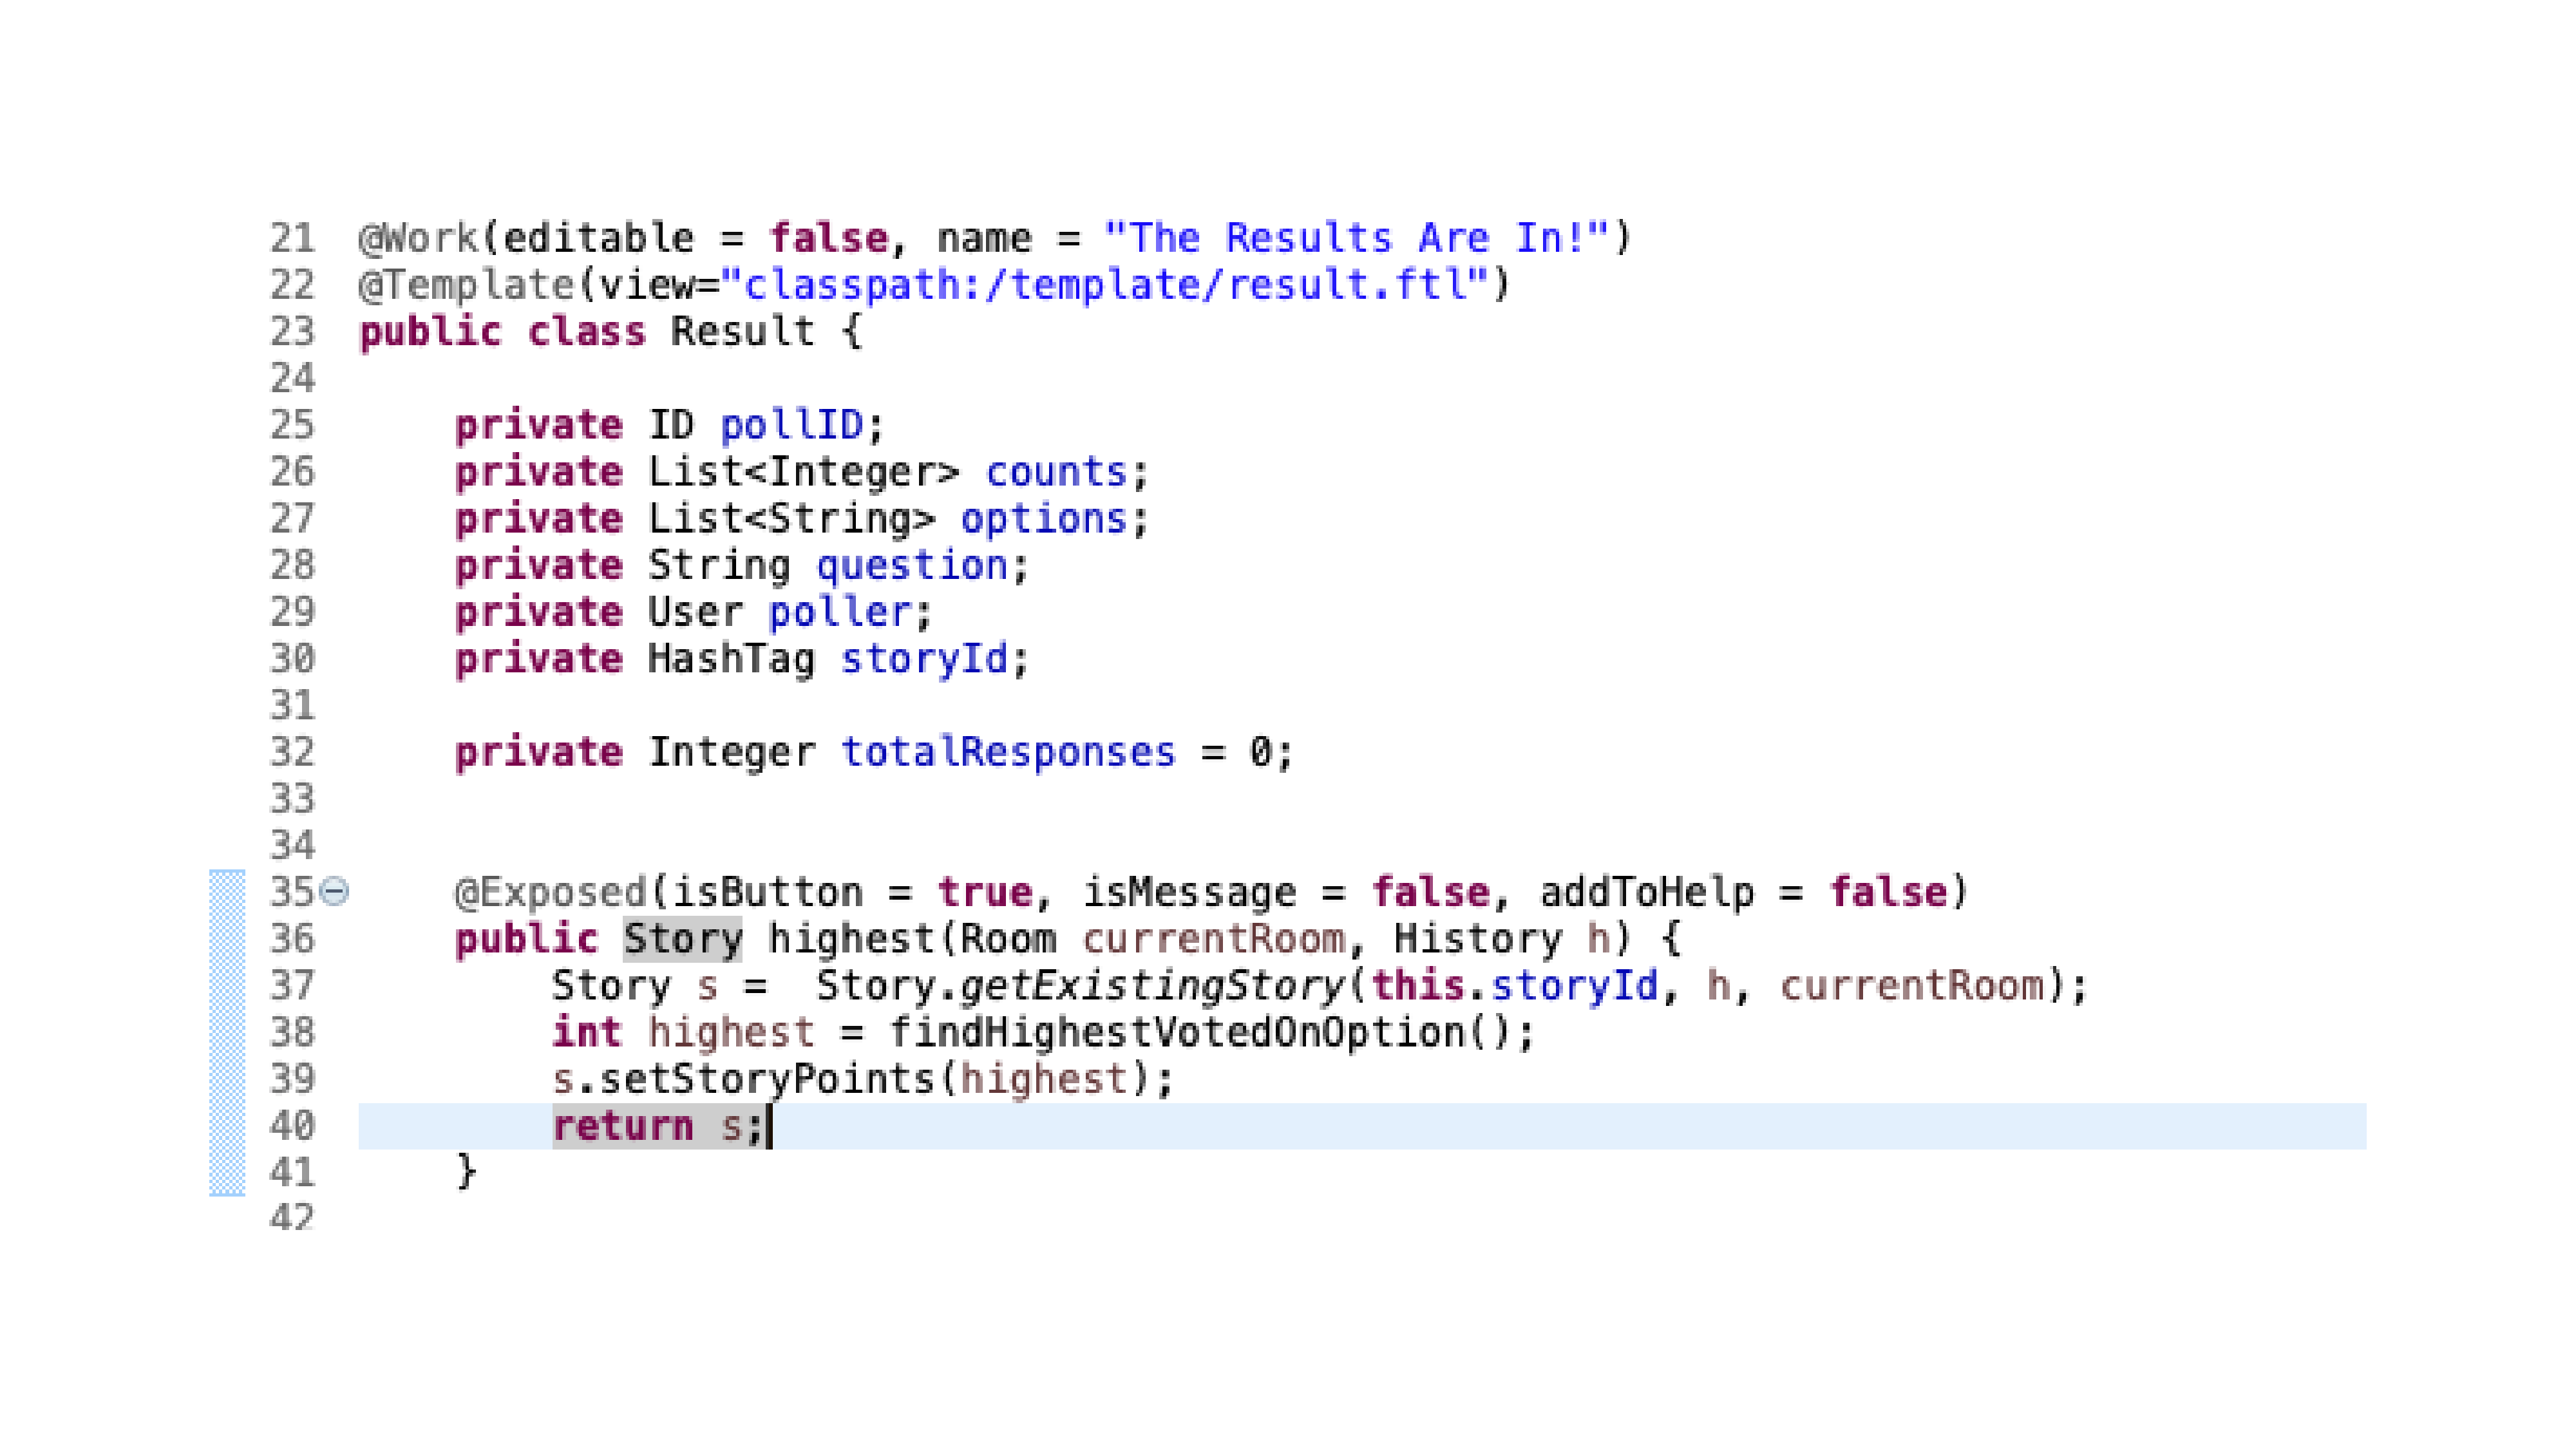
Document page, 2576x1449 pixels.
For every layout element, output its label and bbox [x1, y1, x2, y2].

picture [209, 219, 2367, 1230]
